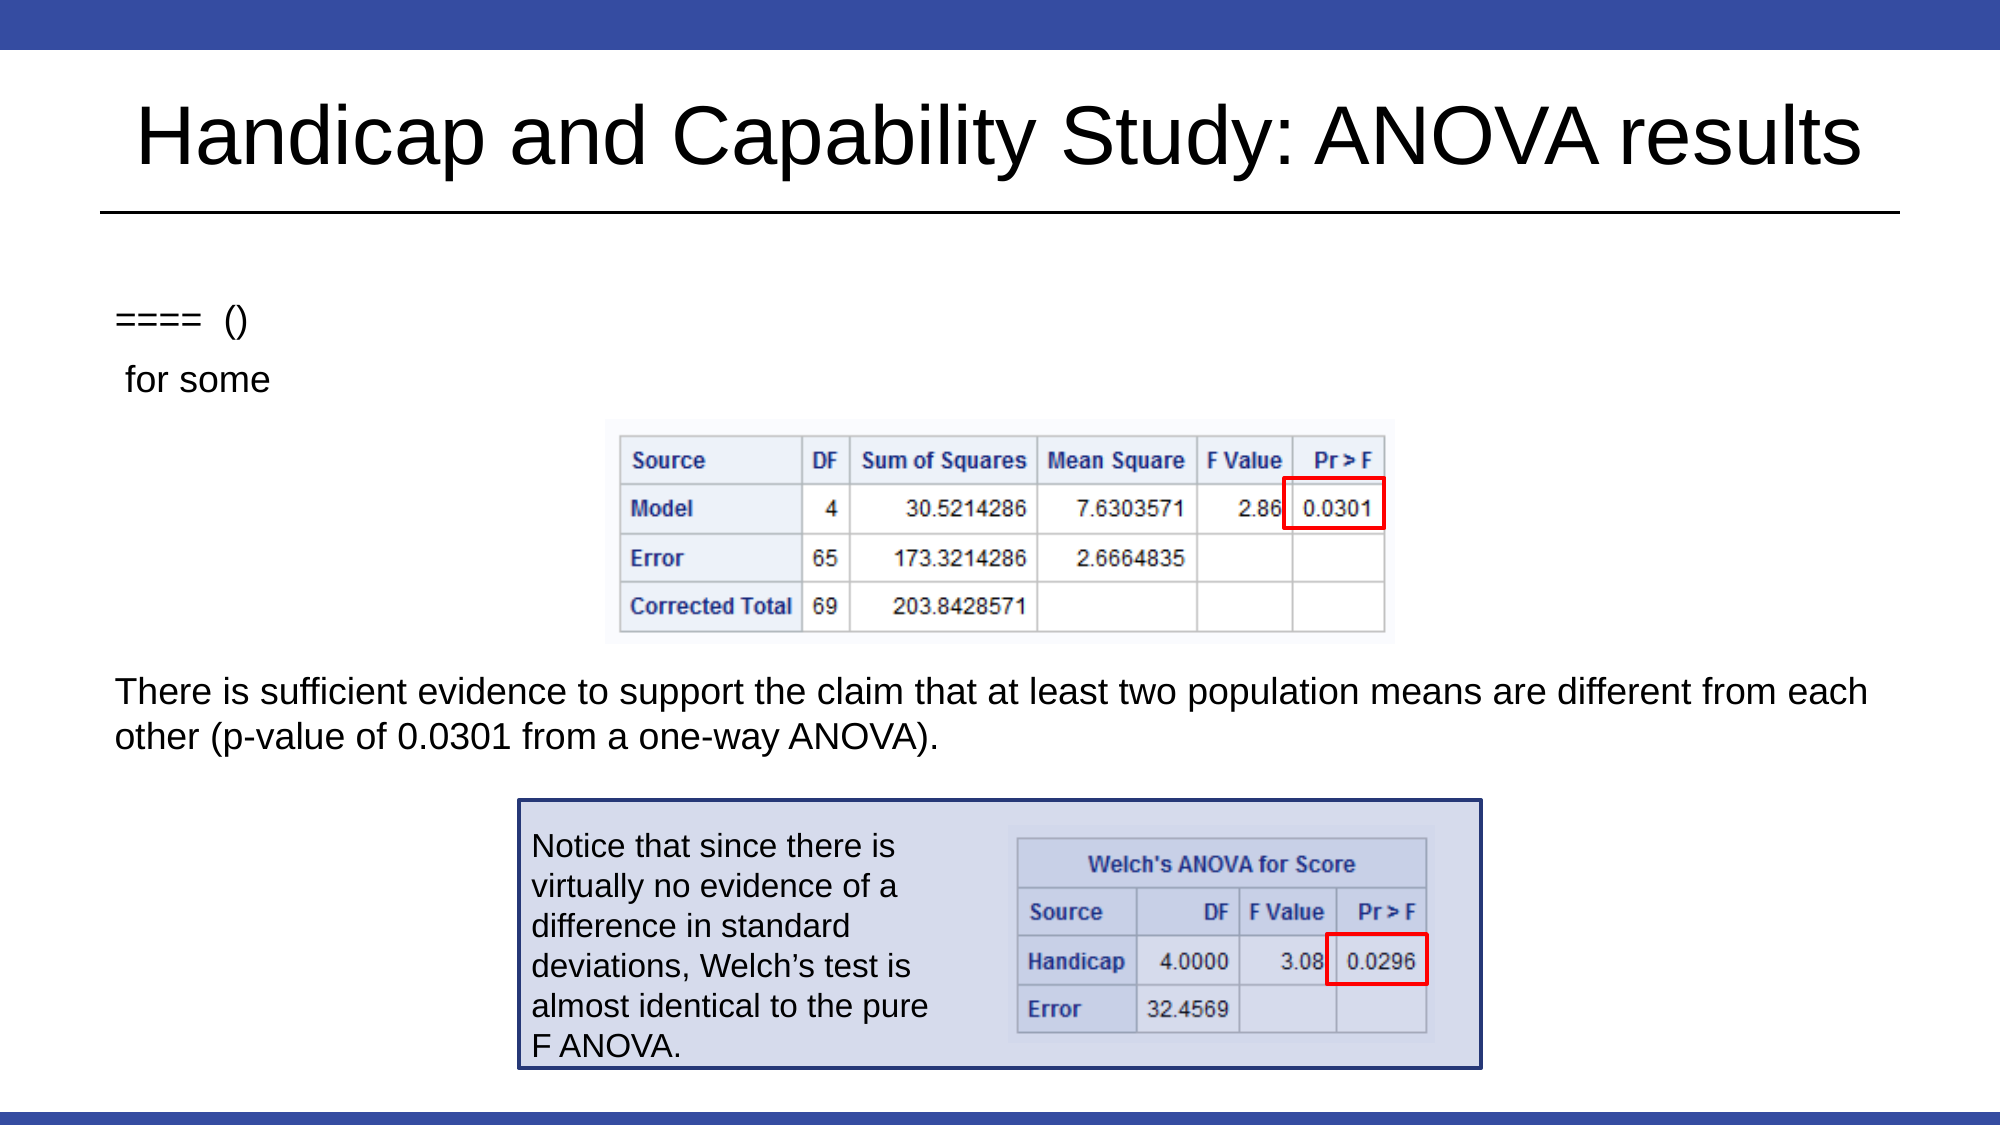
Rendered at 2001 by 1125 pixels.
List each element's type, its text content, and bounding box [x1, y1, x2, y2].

title Handicap and Capability Study: ANOVA results [99, 37, 1900, 225]
picture [1008, 824, 1436, 1044]
text_box There is sufficient evidence to support the claim that at least two population means are different from each other (p-value of 0.0301 from a one-way ANOVA). [99, 659, 1900, 767]
picture [605, 419, 1395, 644]
text_box Notice that since there is virtually no evidence of a difference in standard deviations, Welch’s test is almost identical to the pure F ANOVA. [516, 817, 955, 1075]
text_box [517, 798, 1483, 1070]
